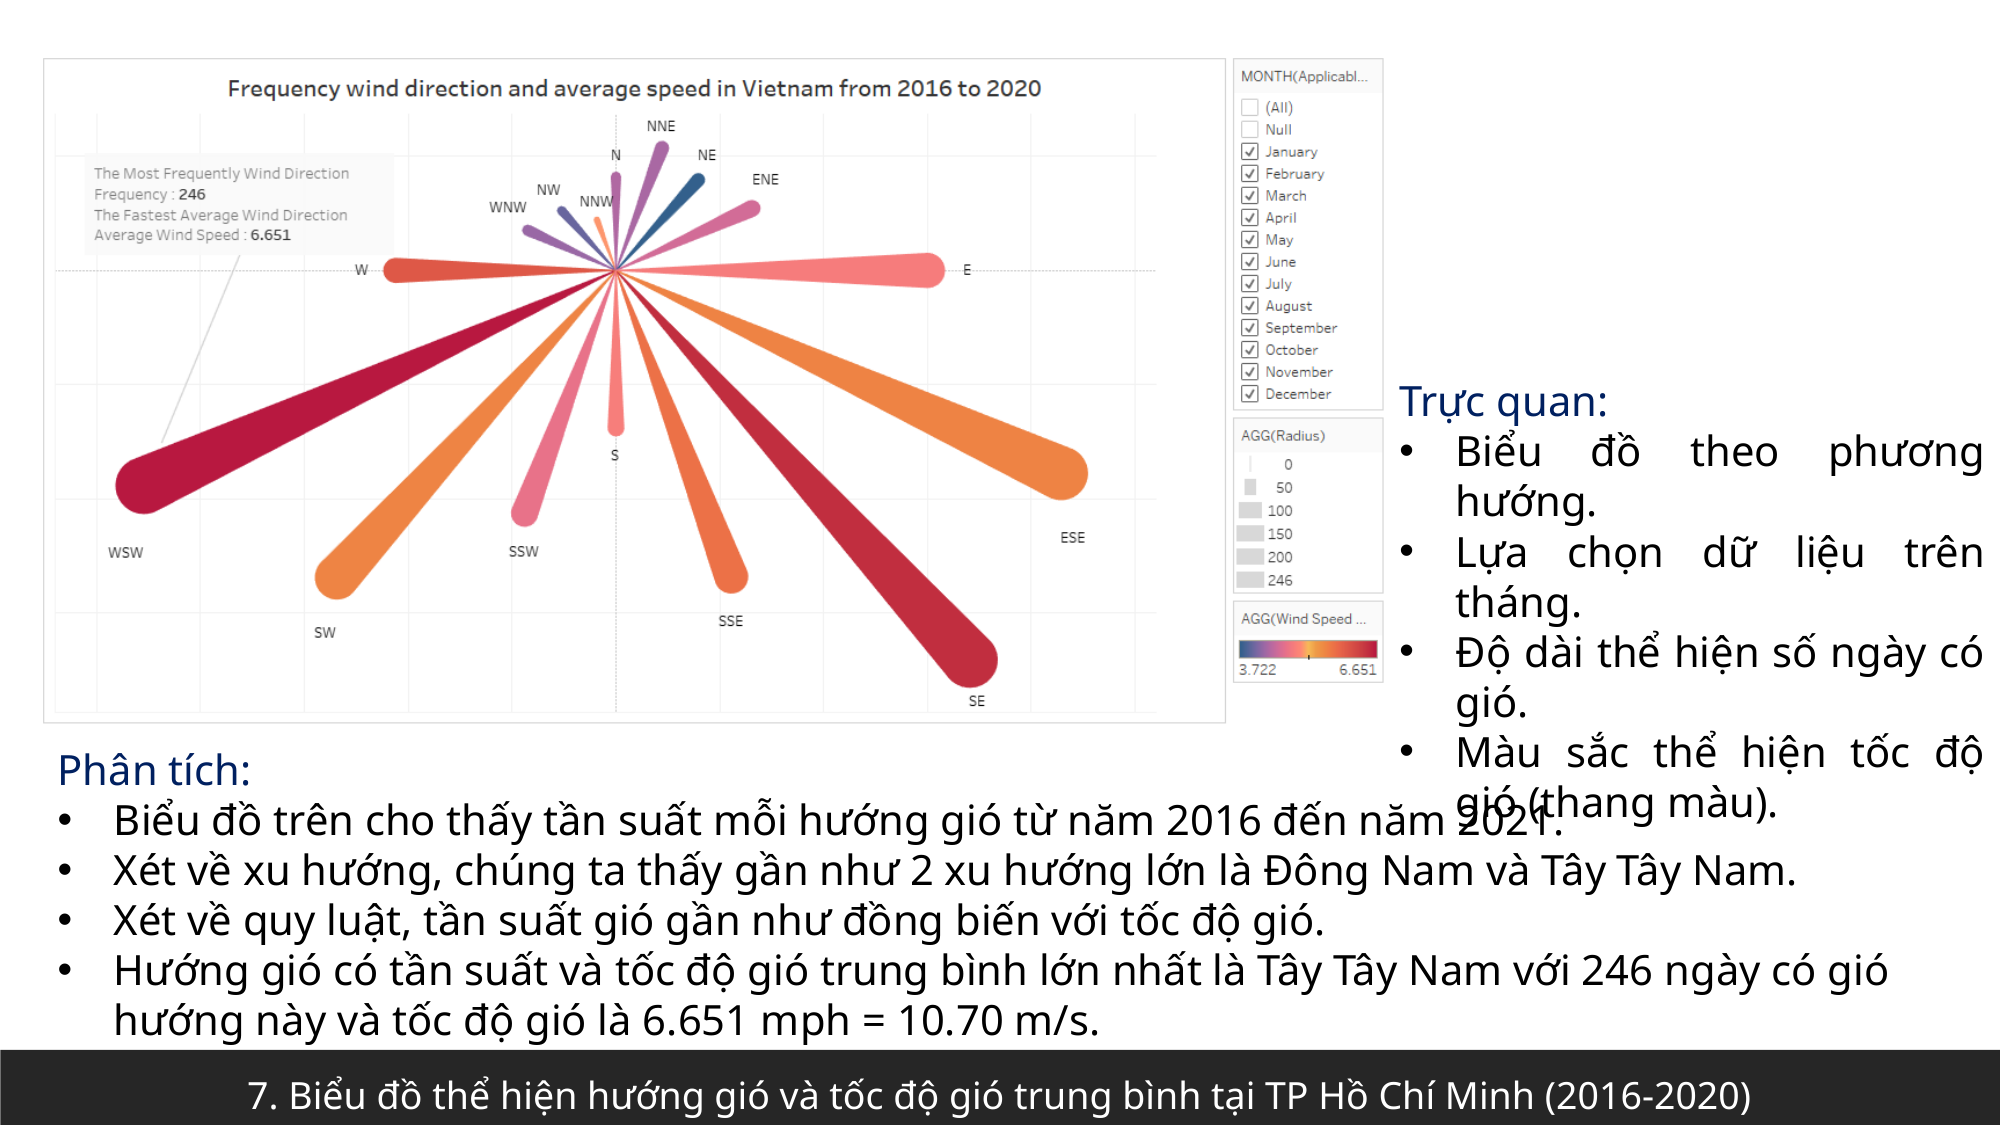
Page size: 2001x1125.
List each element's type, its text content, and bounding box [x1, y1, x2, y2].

picture [42, 56, 1387, 727]
text_box Phân tích: Biểu đồ trên cho thấy tần suất mỗi hướng gió từ năm 2016 đến năm 2021. Xét về xu hướng, chúng ta thấy gần như 2 xu hướng lớn là Đông Nam và Tây Tây Nam. Xét về quy luật, tần suất gió gần như đồng biến với tốc độ gió. Hướng gió có tần suất và tốc độ gió trung bình lớn nhất là Tây Tây Nam với 246 ngày có gió hướng này và tốc độ gió là 6.651 mph = 10.70 m/s. [42, 736, 1957, 1052]
text_box 7. Biểu đồ thể hiện hướng gió và tốc độ gió trung bình tại TP Hồ Chí Minh (2016-2020) [232, 1064, 1768, 1125]
text_box Trực quan: Biểu đồ theo phương hướng. Lựa chọn dữ liệu trên tháng. Độ dài thể hiện số ngày có gió. Màu sắc thể hiện tốc độ gió (thang màu). [1390, 367, 2000, 833]
